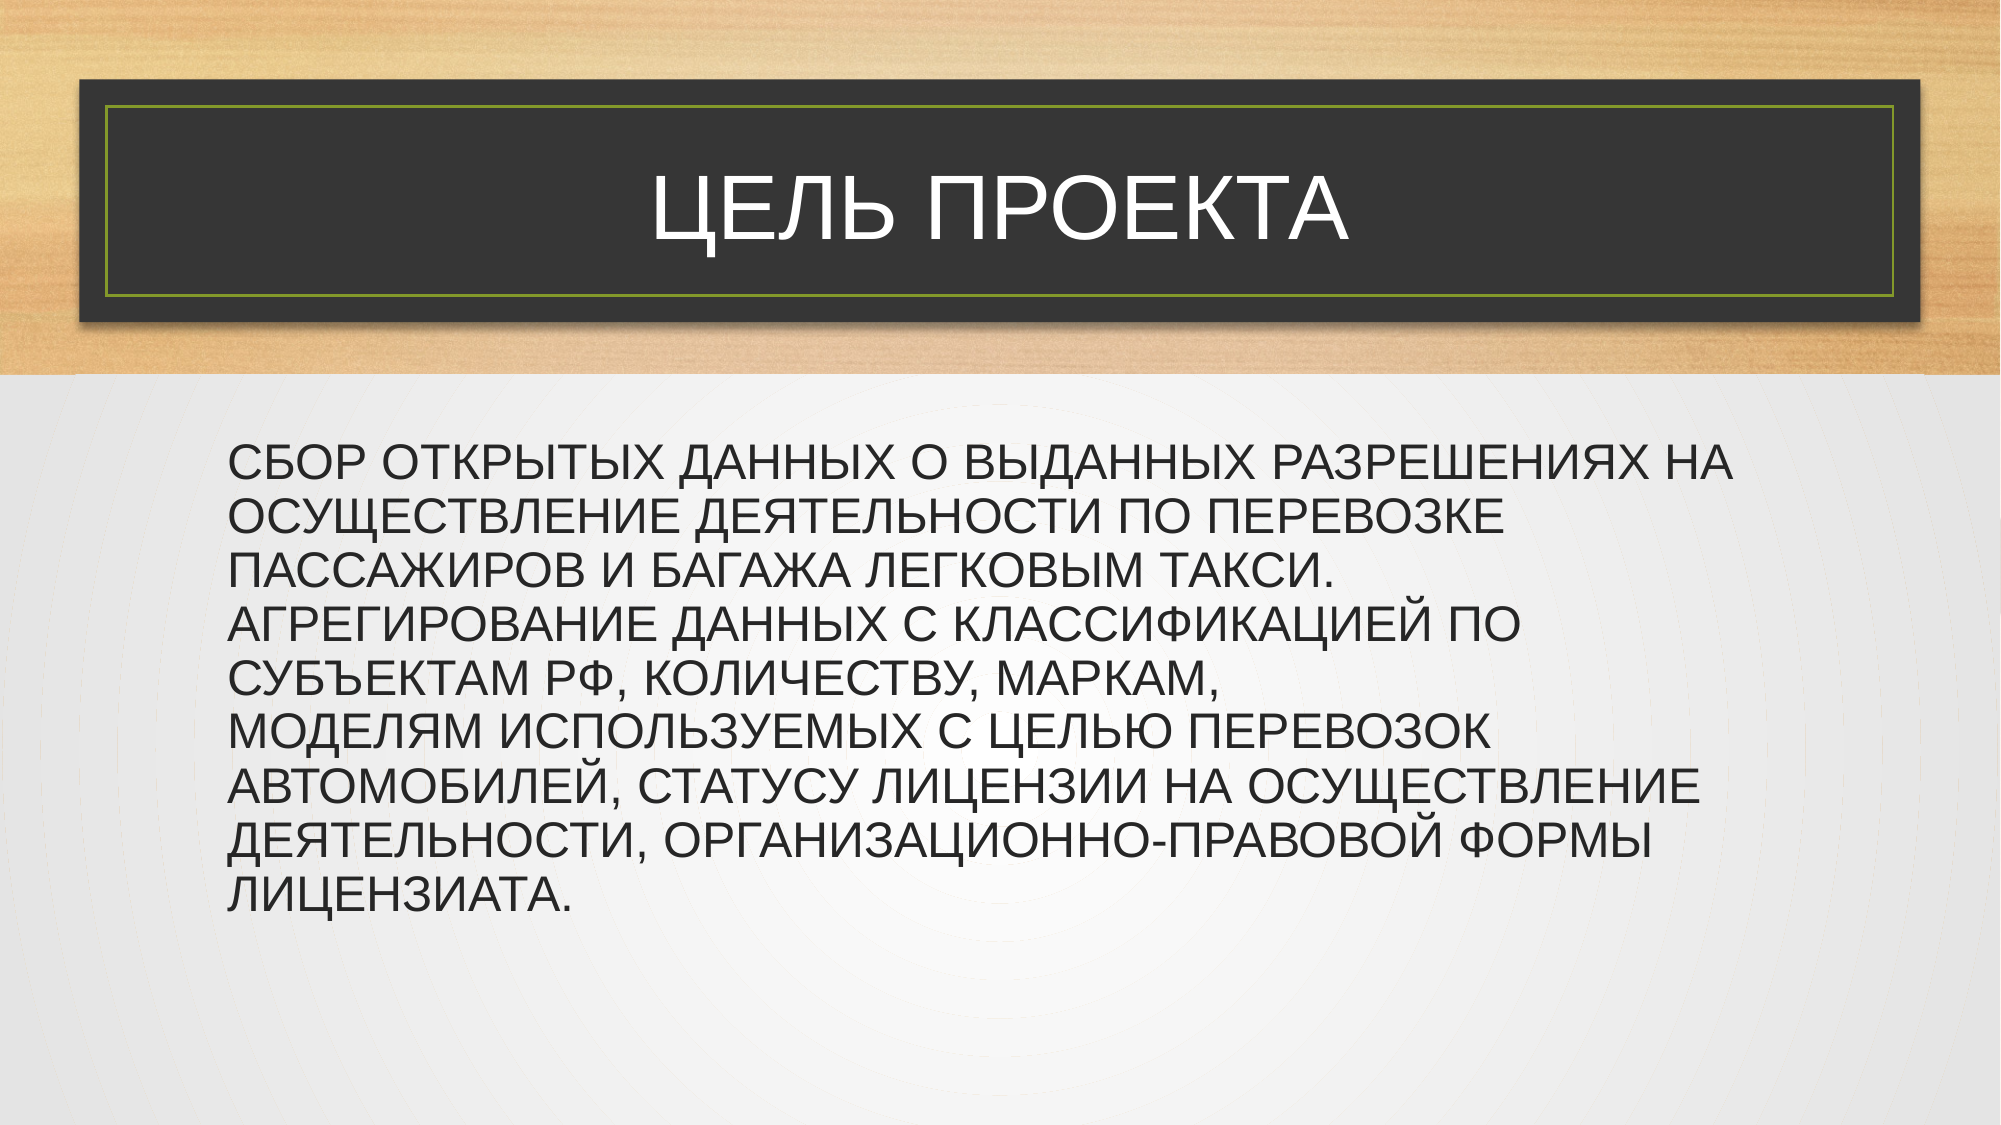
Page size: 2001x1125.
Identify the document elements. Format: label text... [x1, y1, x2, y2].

text_box [0, 374, 2000, 1125]
text_box [79, 79, 1921, 323]
text_box [106, 106, 1894, 296]
text_box [0, 0, 2000, 374]
list СБОР ОТКРЫТЫХ ДАННЫХ О ВЫДАННЫХ РАЗРЕШЕНИЯХ НА ОСУЩЕСТВЛЕНИЕ ДЕЯТЕЛЬНОСТИ ПО ПЕРЕВОЗКЕ ПАССАЖИРОВ И БАГАЖА ЛЕГКОВЫМ ТАКСИ. АГРЕГИРОВАНИЕ ДАННЫХ С КЛАССИФИКАЦИЕЙ ПО СУБЪЕКТАМ РФ, КОЛИЧЕСТВУ, МАРКАМ, МОДЕЛЯМ ИСПОЛЬЗУЕМЫХ С ЦЕЛЬЮ ПЕРЕВОЗОК АВТОМОБИЛЕЙ, СТАТУСУ ЛИЦЕНЗИИ НА ОСУЩЕСТВЛЕНИЕ ДЕЯТЕЛЬНОСТИ, ОРГАНИЗАЦИОННО-ПРАВОВОЙ ФОРМЫ ЛИЦЕНЗИАТА. [212, 428, 1788, 964]
